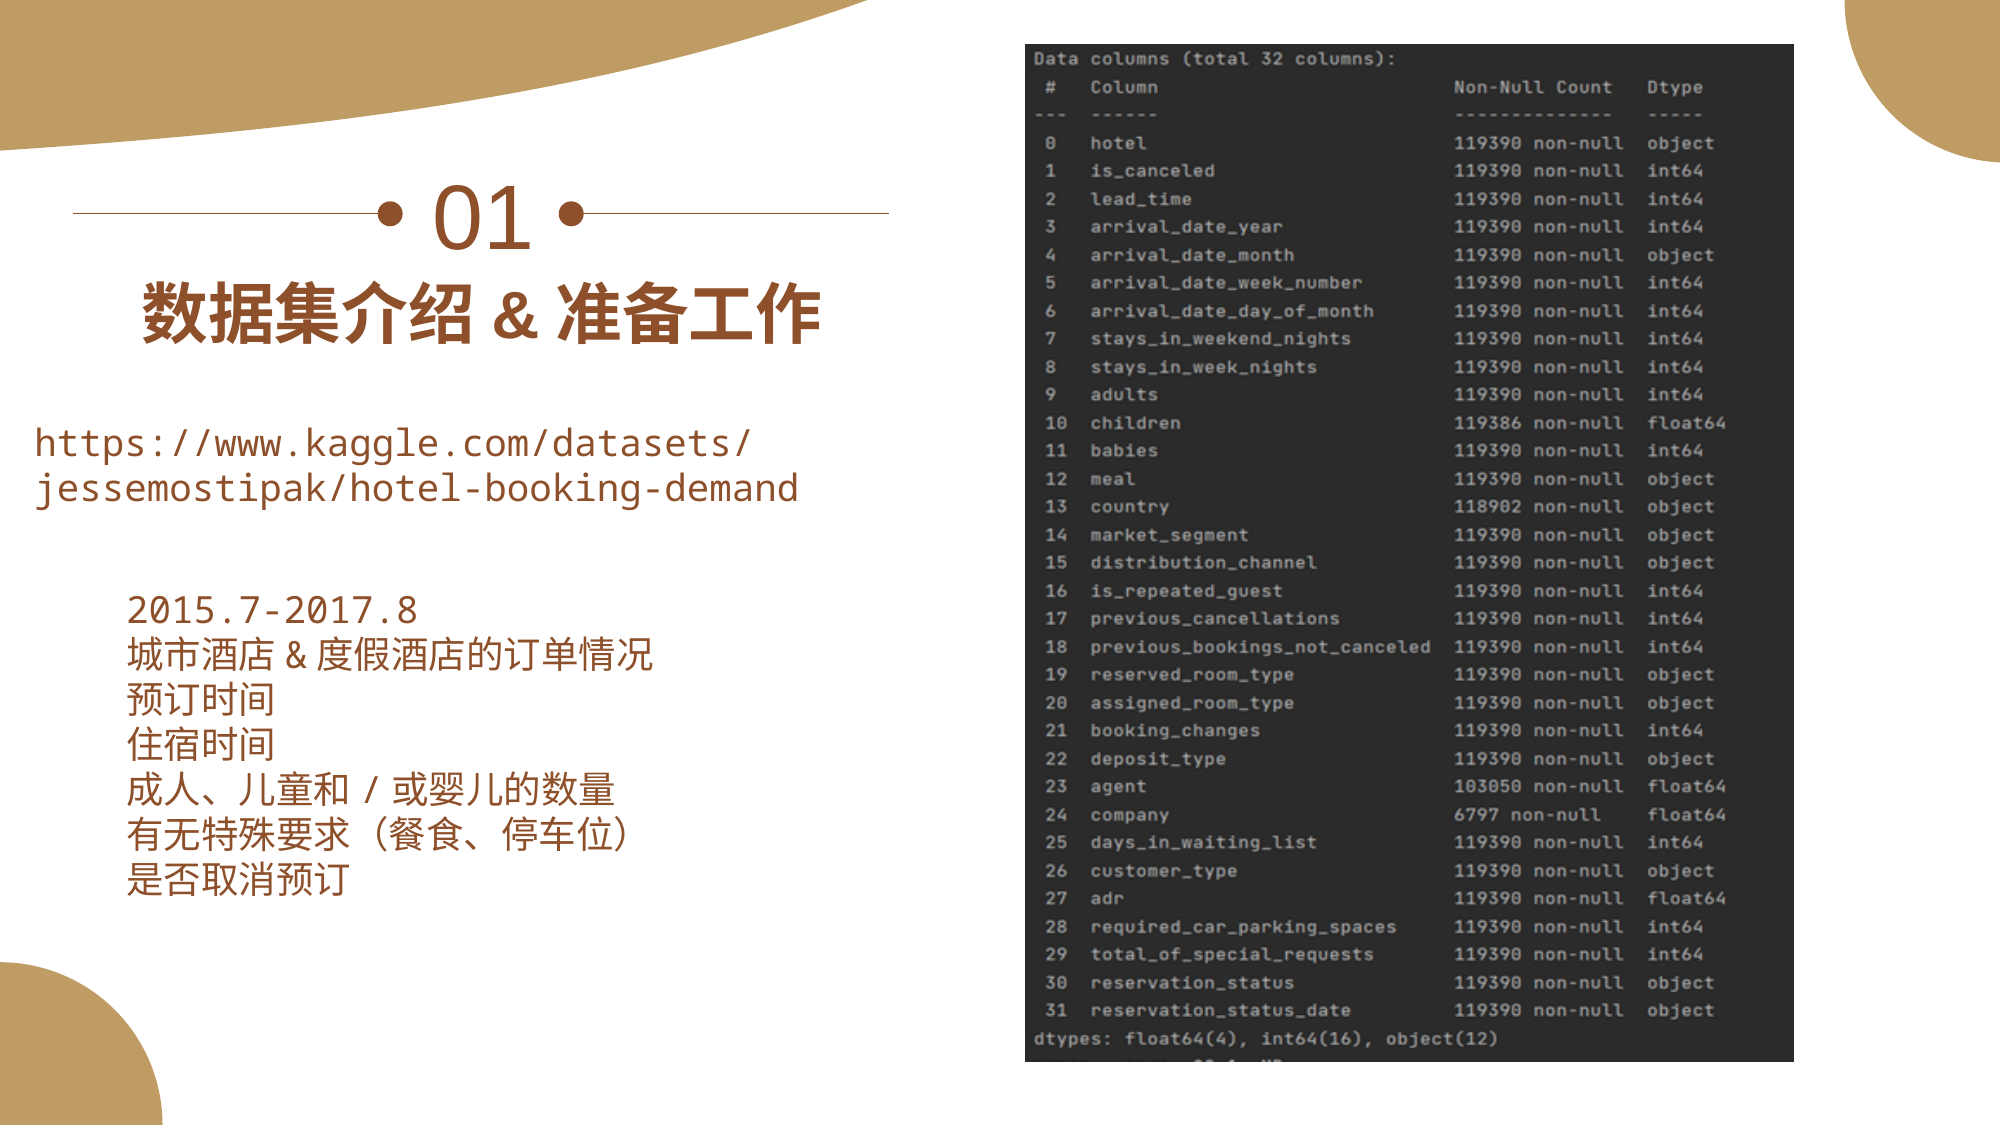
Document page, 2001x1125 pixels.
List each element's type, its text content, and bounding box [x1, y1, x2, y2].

text_box [1843, 0, 2000, 164]
text_box 数据集介绍&准备工作 [126, 277, 857, 360]
text_box 2015.7-2017.8 城市酒店&度假酒店的订单情况 预订时间 住宿时间 成人、儿童和/或婴儿的数量 有无特殊要求（餐食、停车位） 是否取消预订 [111, 578, 936, 908]
text_box [0, 961, 164, 1125]
picture [1025, 44, 1794, 1063]
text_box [72, 150, 889, 277]
text_box [0, 0, 869, 152]
text_box https://www.kaggle.com/datasets/jessemostipak/hotel-booking-demand [19, 411, 936, 517]
